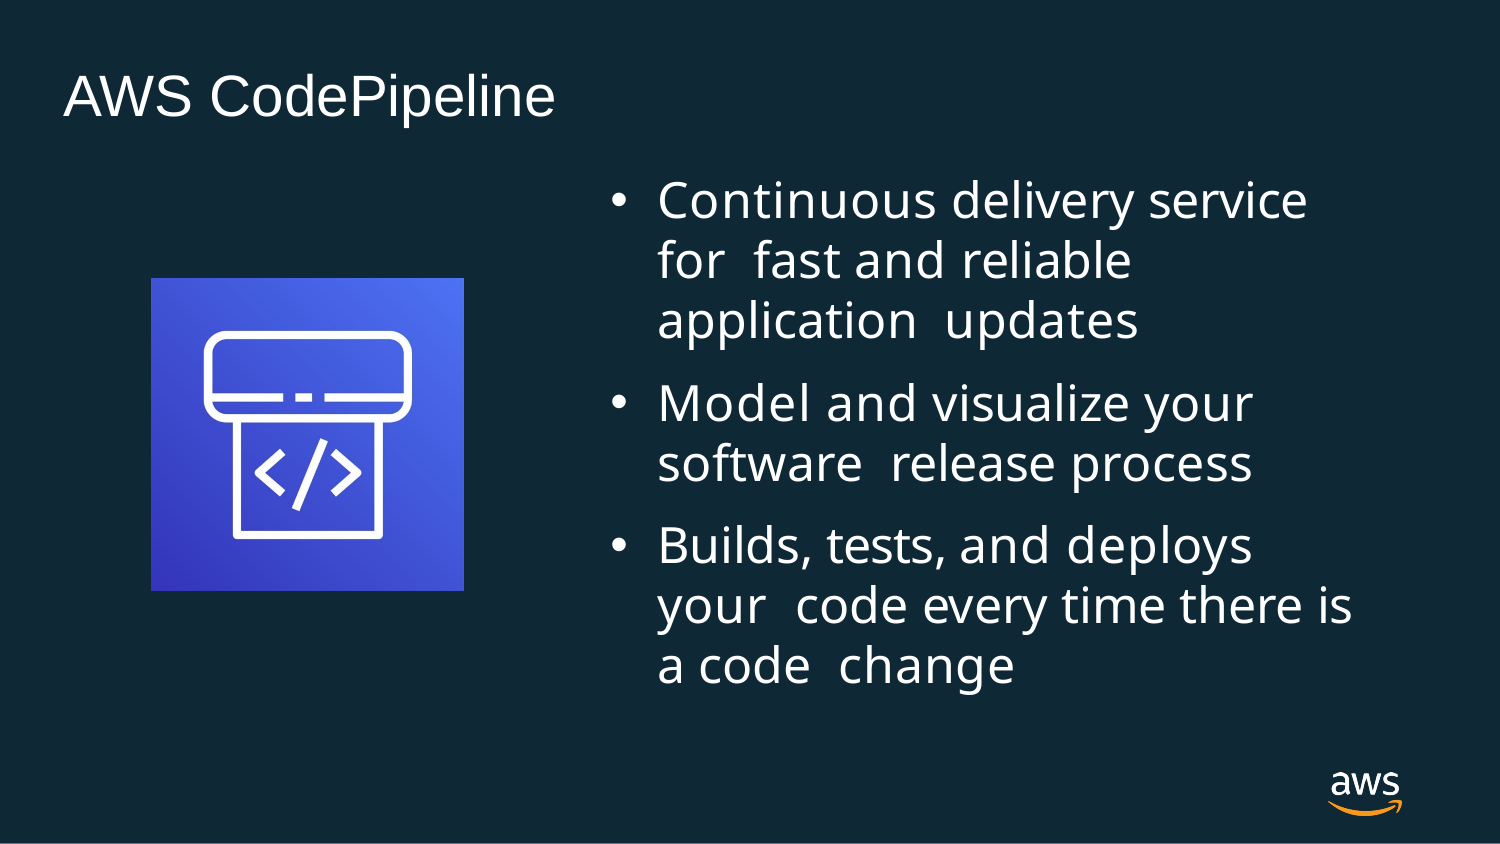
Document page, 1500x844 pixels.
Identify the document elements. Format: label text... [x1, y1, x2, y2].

picture [151, 278, 464, 592]
picture [1328, 772, 1402, 816]
text_box Continuous delivery service for fast and reliable application updates Model and visualize your software release process Builds, tests, and deploys your code every time there is a code change [608, 166, 1431, 694]
title AWS CodePipeline [61, 55, 562, 199]
